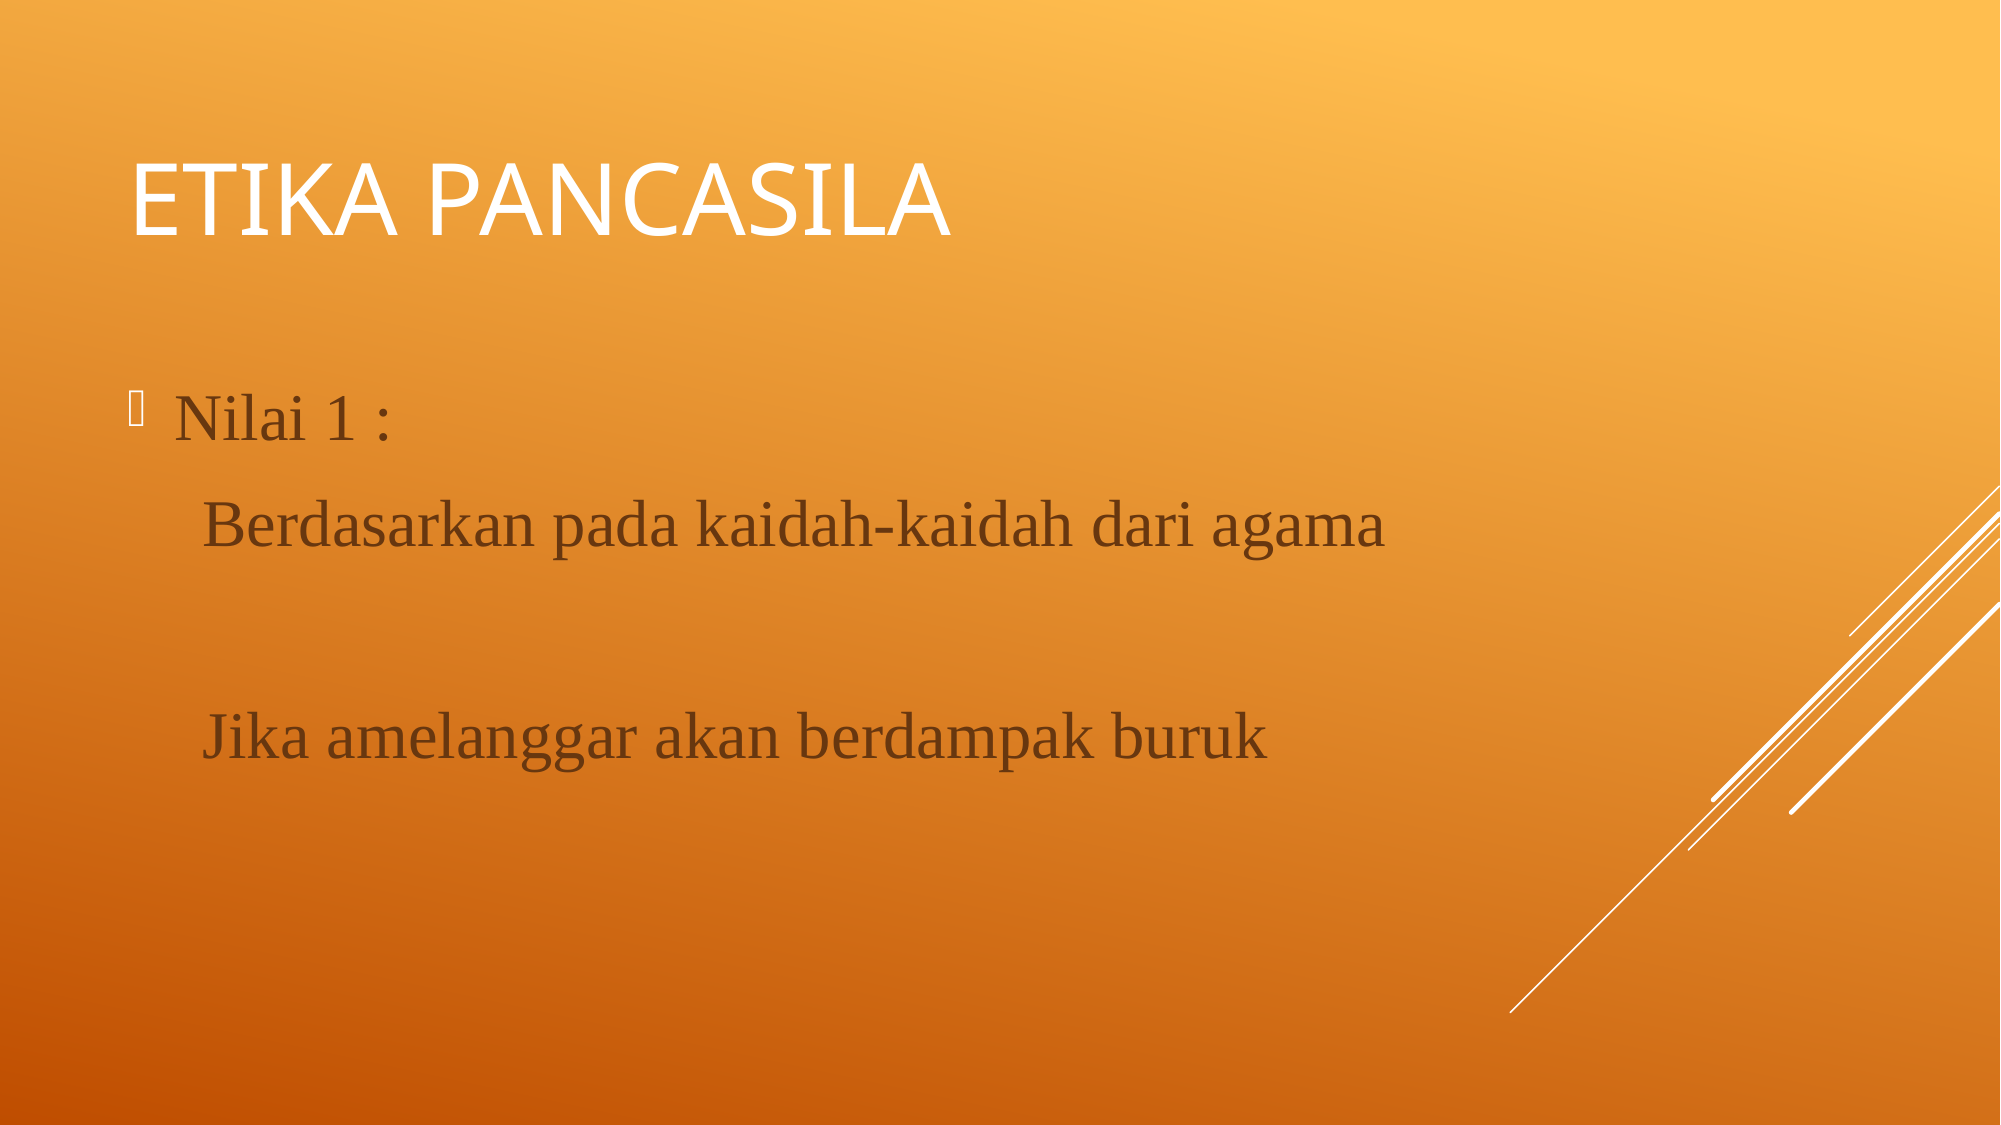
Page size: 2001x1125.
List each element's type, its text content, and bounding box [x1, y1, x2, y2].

list Nilai 1 : Berdasarkan pada kaidah-kaidah dari agama Jika amelanggar akan berdampak buruk [112, 365, 1513, 959]
title Etika Pancasila [112, 72, 1513, 320]
